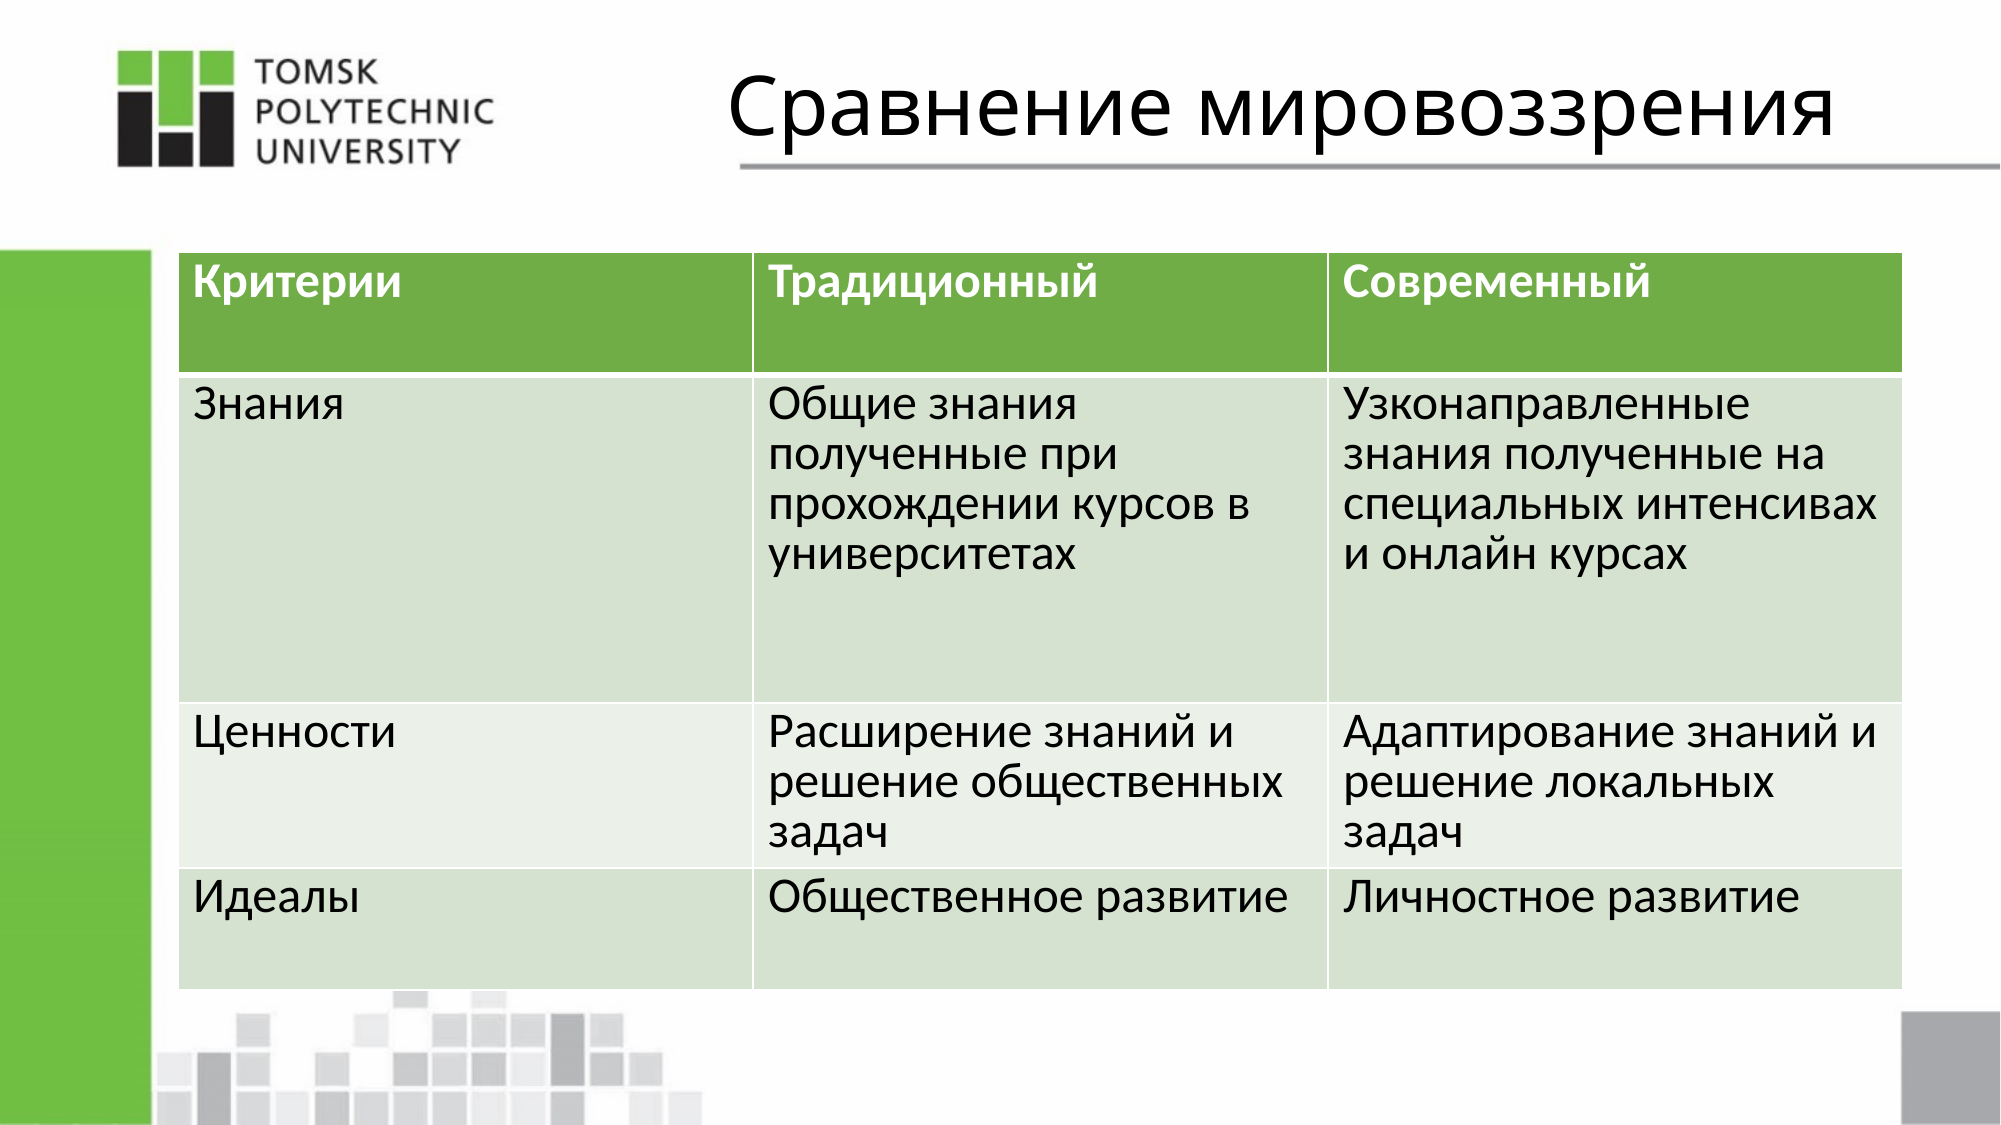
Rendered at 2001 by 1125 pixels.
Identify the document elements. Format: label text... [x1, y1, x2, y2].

table_cell Адаптирование знаний и решение локальных задач [1329, 704, 1902, 867]
table_header Современный [1329, 253, 1902, 372]
table_cell Знания [179, 378, 752, 702]
table_cell Ценности [179, 704, 752, 867]
table_cell Узконаправленные знания полученные на специальных интенсивах и онлайн курсах [1329, 378, 1902, 702]
table_cell Идеалы [179, 869, 752, 989]
table_cell Расширение знаний и решение общественных задач [754, 704, 1327, 867]
table_cell Общие знания полученные при прохождении курсов в университетах [754, 378, 1327, 702]
table_header Традиционный [754, 253, 1327, 372]
title Сравнение мировоззрения [710, 19, 1930, 198]
table_header Критерии [179, 253, 752, 372]
table_cell Личностное развитие [1329, 869, 1902, 989]
table_cell Общественное развитие [754, 869, 1327, 989]
picture [0, 0, 2001, 1125]
